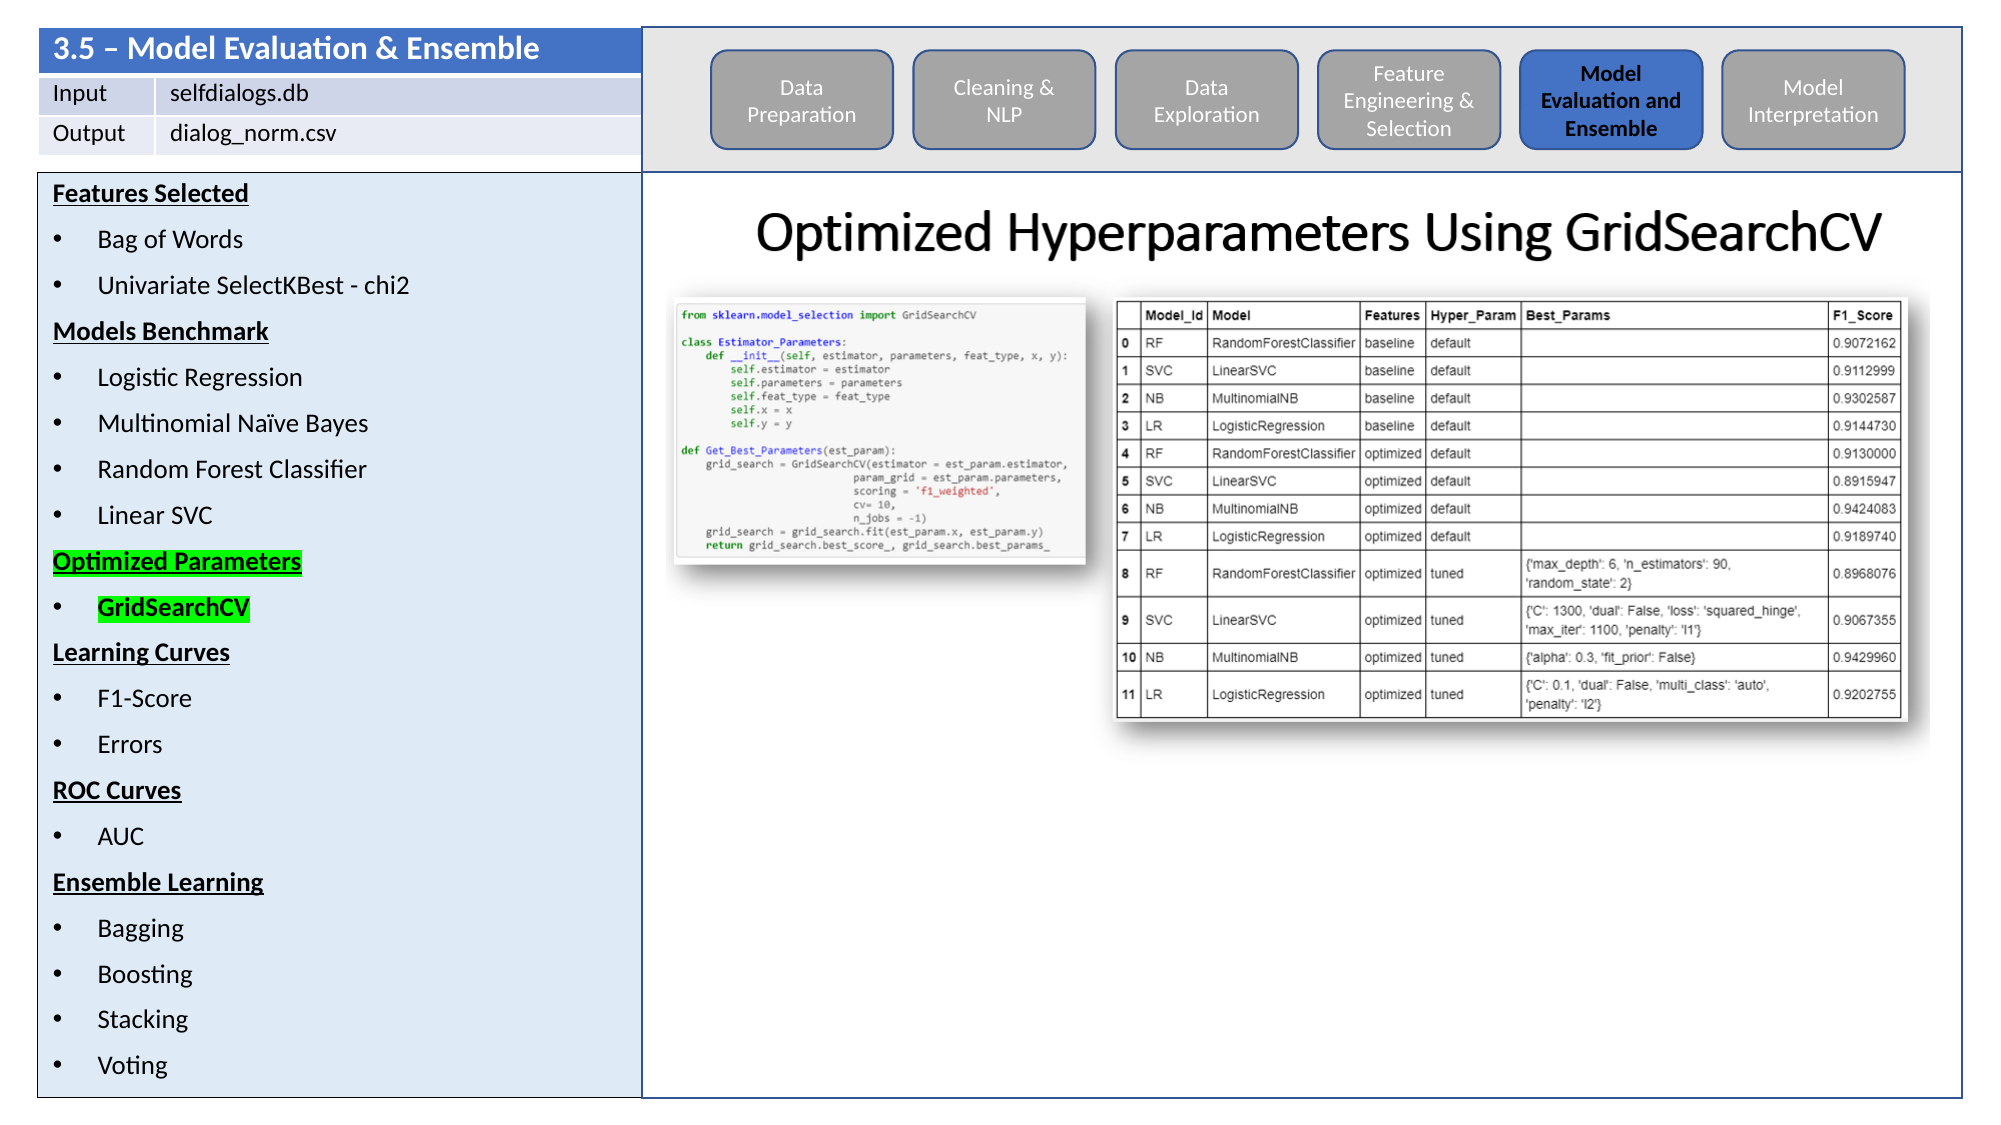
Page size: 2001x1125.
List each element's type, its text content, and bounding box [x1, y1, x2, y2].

list Features Selected Bag of Words Univariate SelectKBest - chi2 Models Benchmark Logistic Regression Multinomial Naïve Bayes Random Forest Classifier Linear SVC Optimized Parameters GridSearchCV Learning Curves F1-Score Errors ROC Curves AUC Ensemble Learning Bagging Boosting Stacking Voting [37, 172, 641, 1098]
table_cell selfdialogs.db [156, 78, 641, 115]
table_cell Output [39, 117, 154, 155]
table_cell Input [39, 78, 154, 115]
table_header 3.5 – Model Evaluation & Ensemble [39, 28, 641, 73]
text_box [641, 171, 1963, 1099]
picture [666, 195, 1930, 763]
table_cell dialog_norm.csv [156, 117, 641, 155]
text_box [642, 27, 1963, 173]
